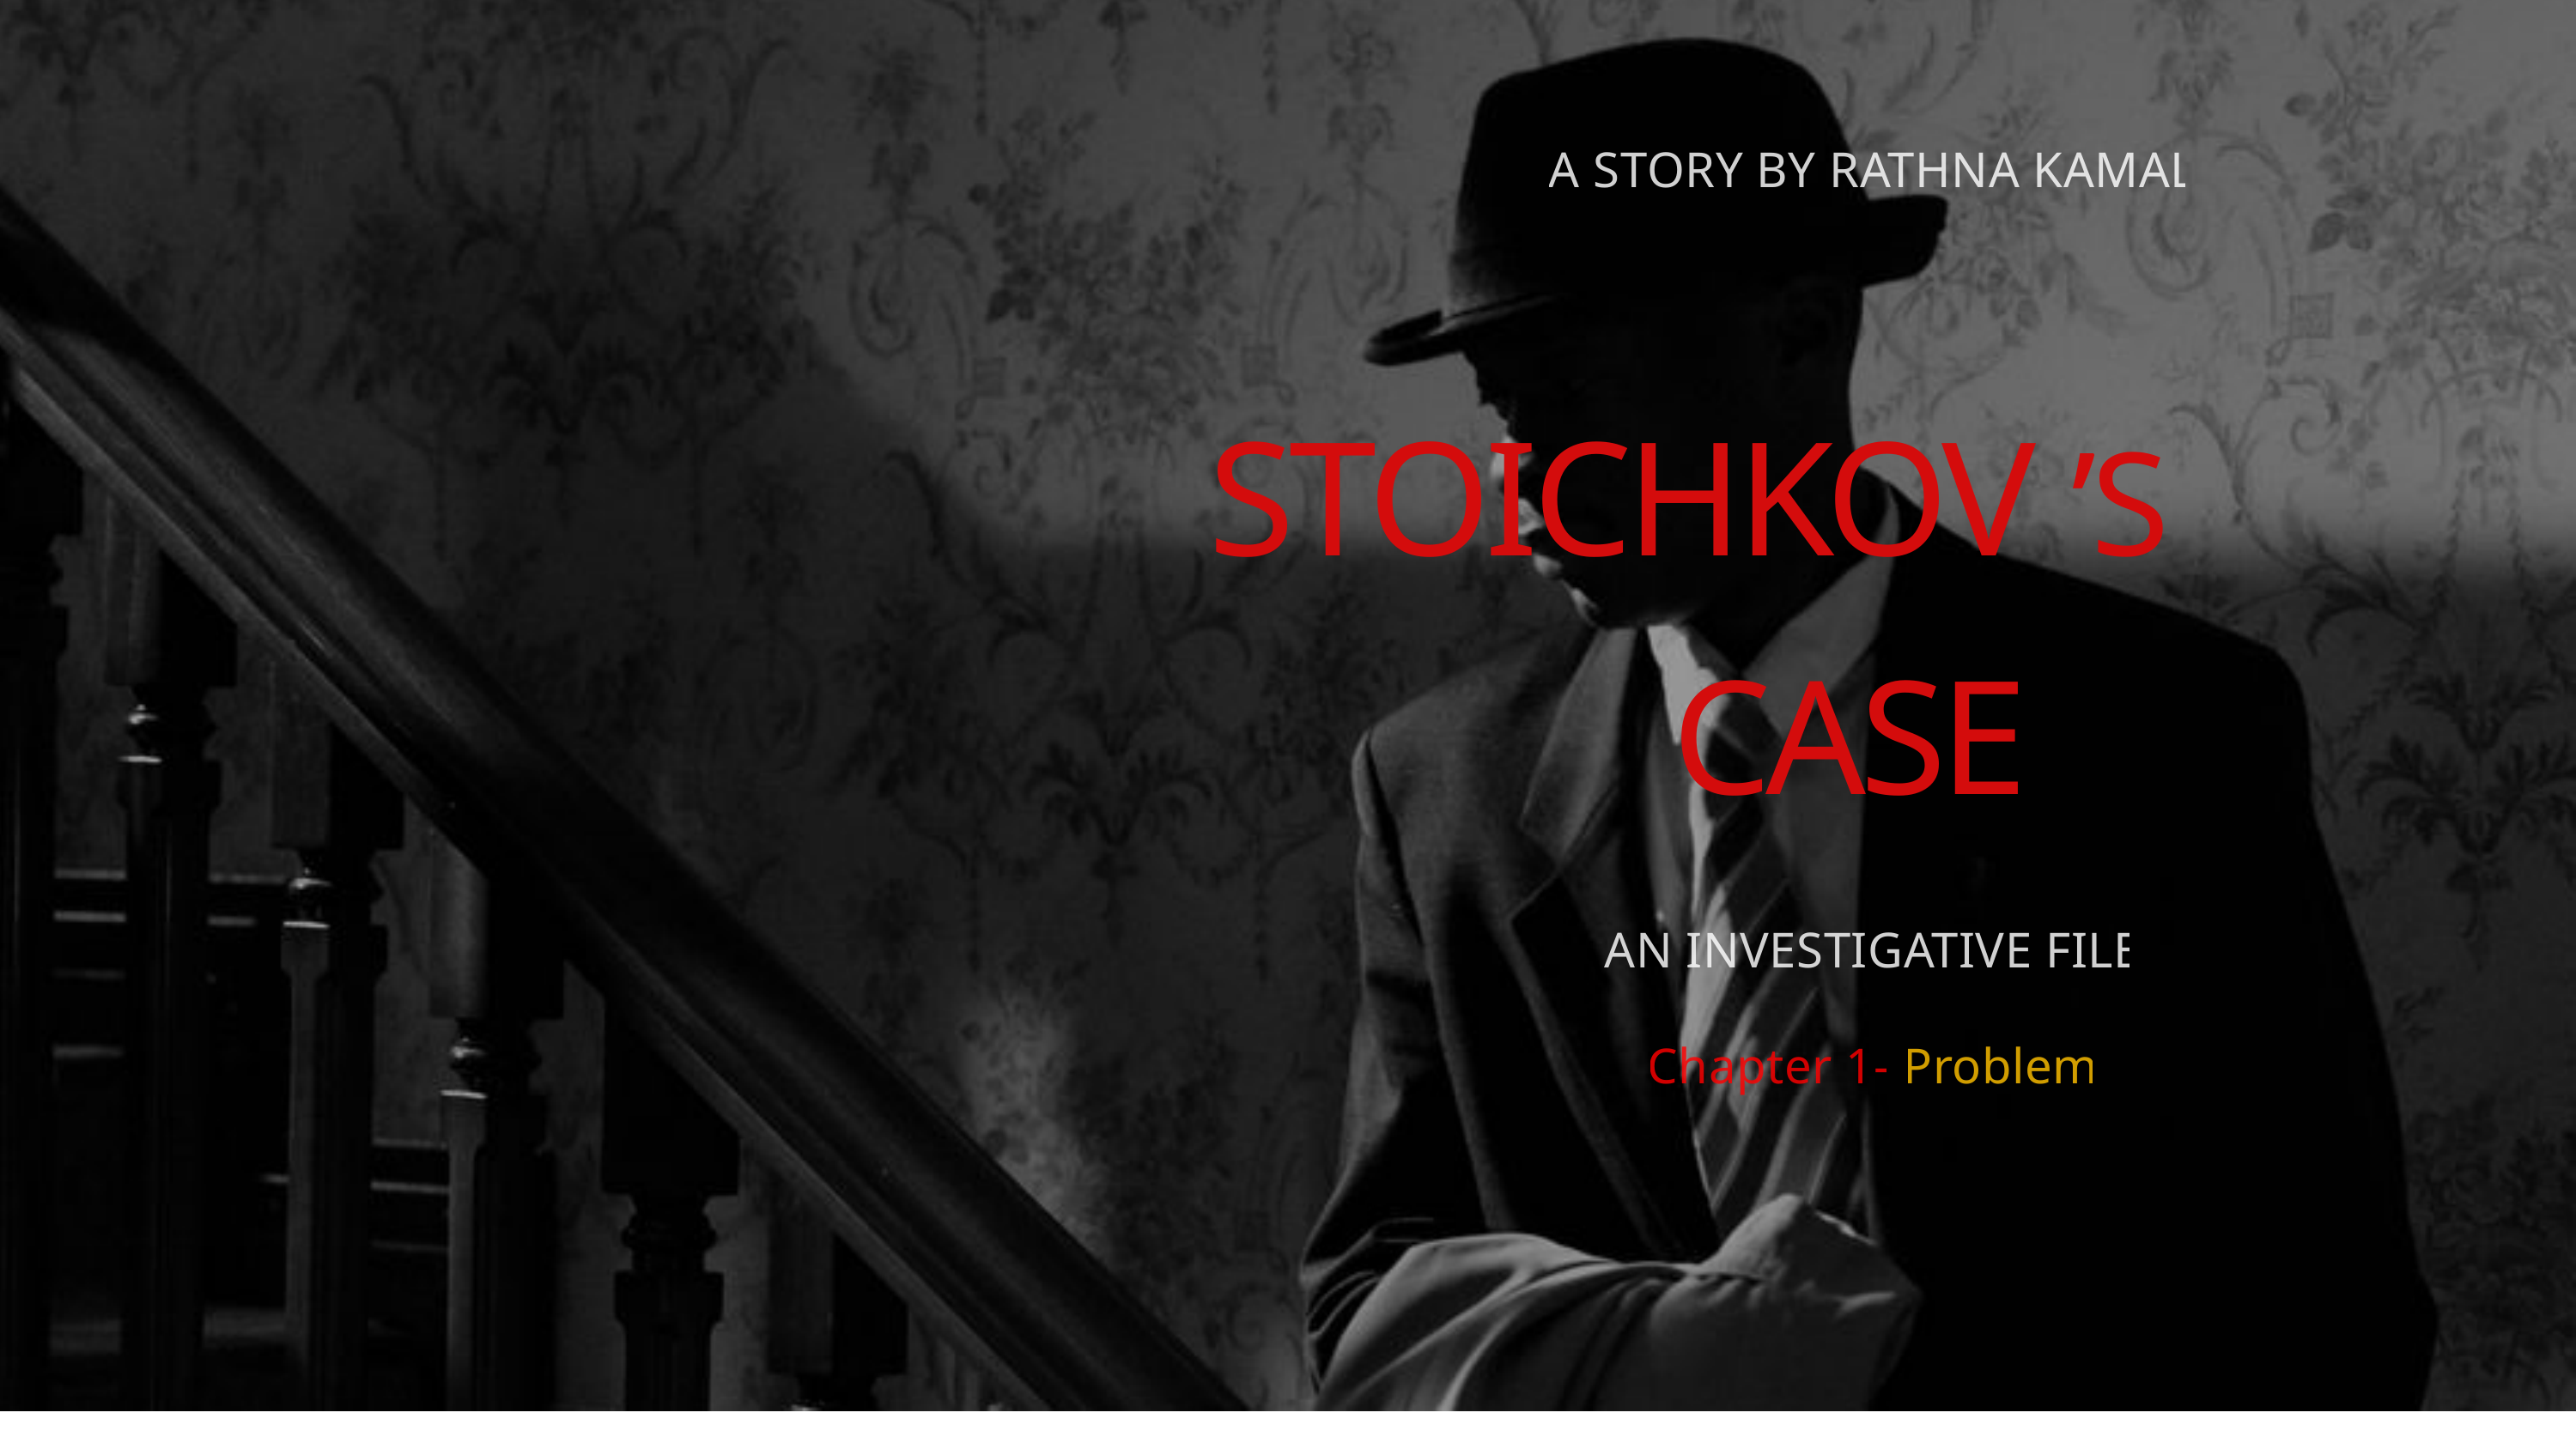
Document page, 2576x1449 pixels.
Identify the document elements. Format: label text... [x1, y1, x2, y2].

text_box CASE [1393, 563, 2308, 827]
text_box AN INVESTIGATIVE FILE Chapter 1- Problem [1437, 919, 2308, 1094]
text_box [0, 0, 2576, 1411]
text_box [1768, 1221, 2074, 1304]
text_box A STORY BY RATHNA KAMAL [1350, 149, 2396, 197]
text_box STOICHKOV ’S [1127, 340, 2252, 588]
